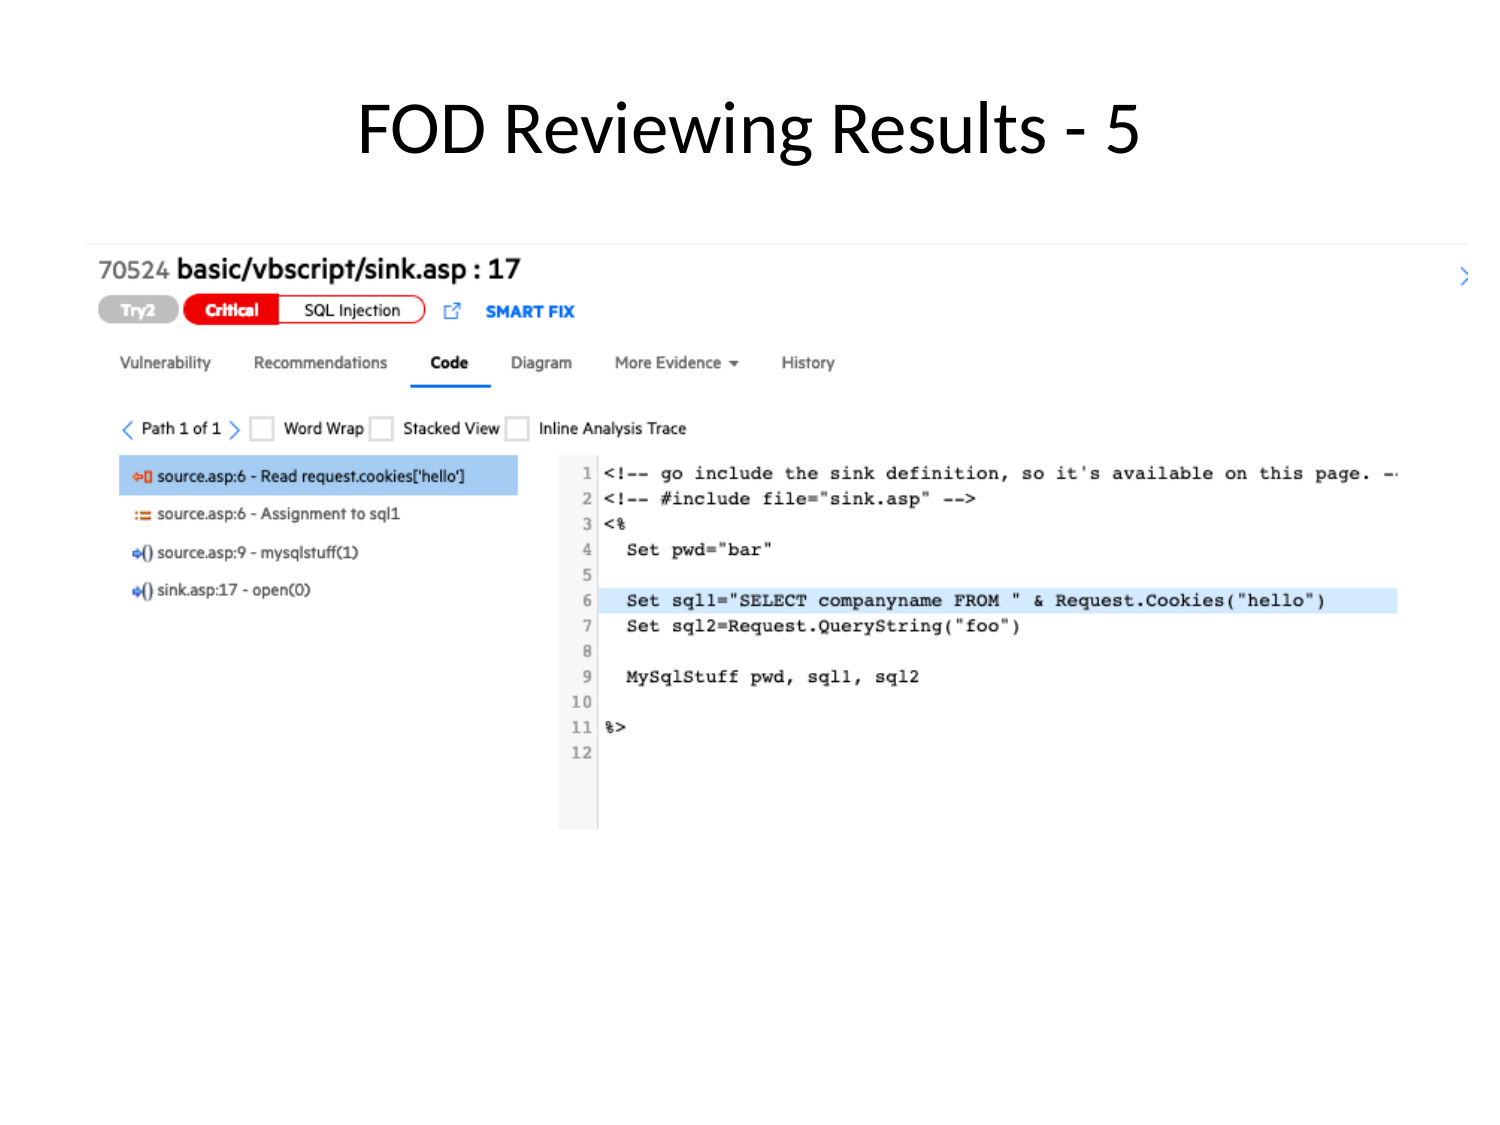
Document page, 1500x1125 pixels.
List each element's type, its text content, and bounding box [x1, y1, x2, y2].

title FOD Reviewing Results - 5 [112, 37, 1388, 209]
picture [84, 243, 1468, 830]
